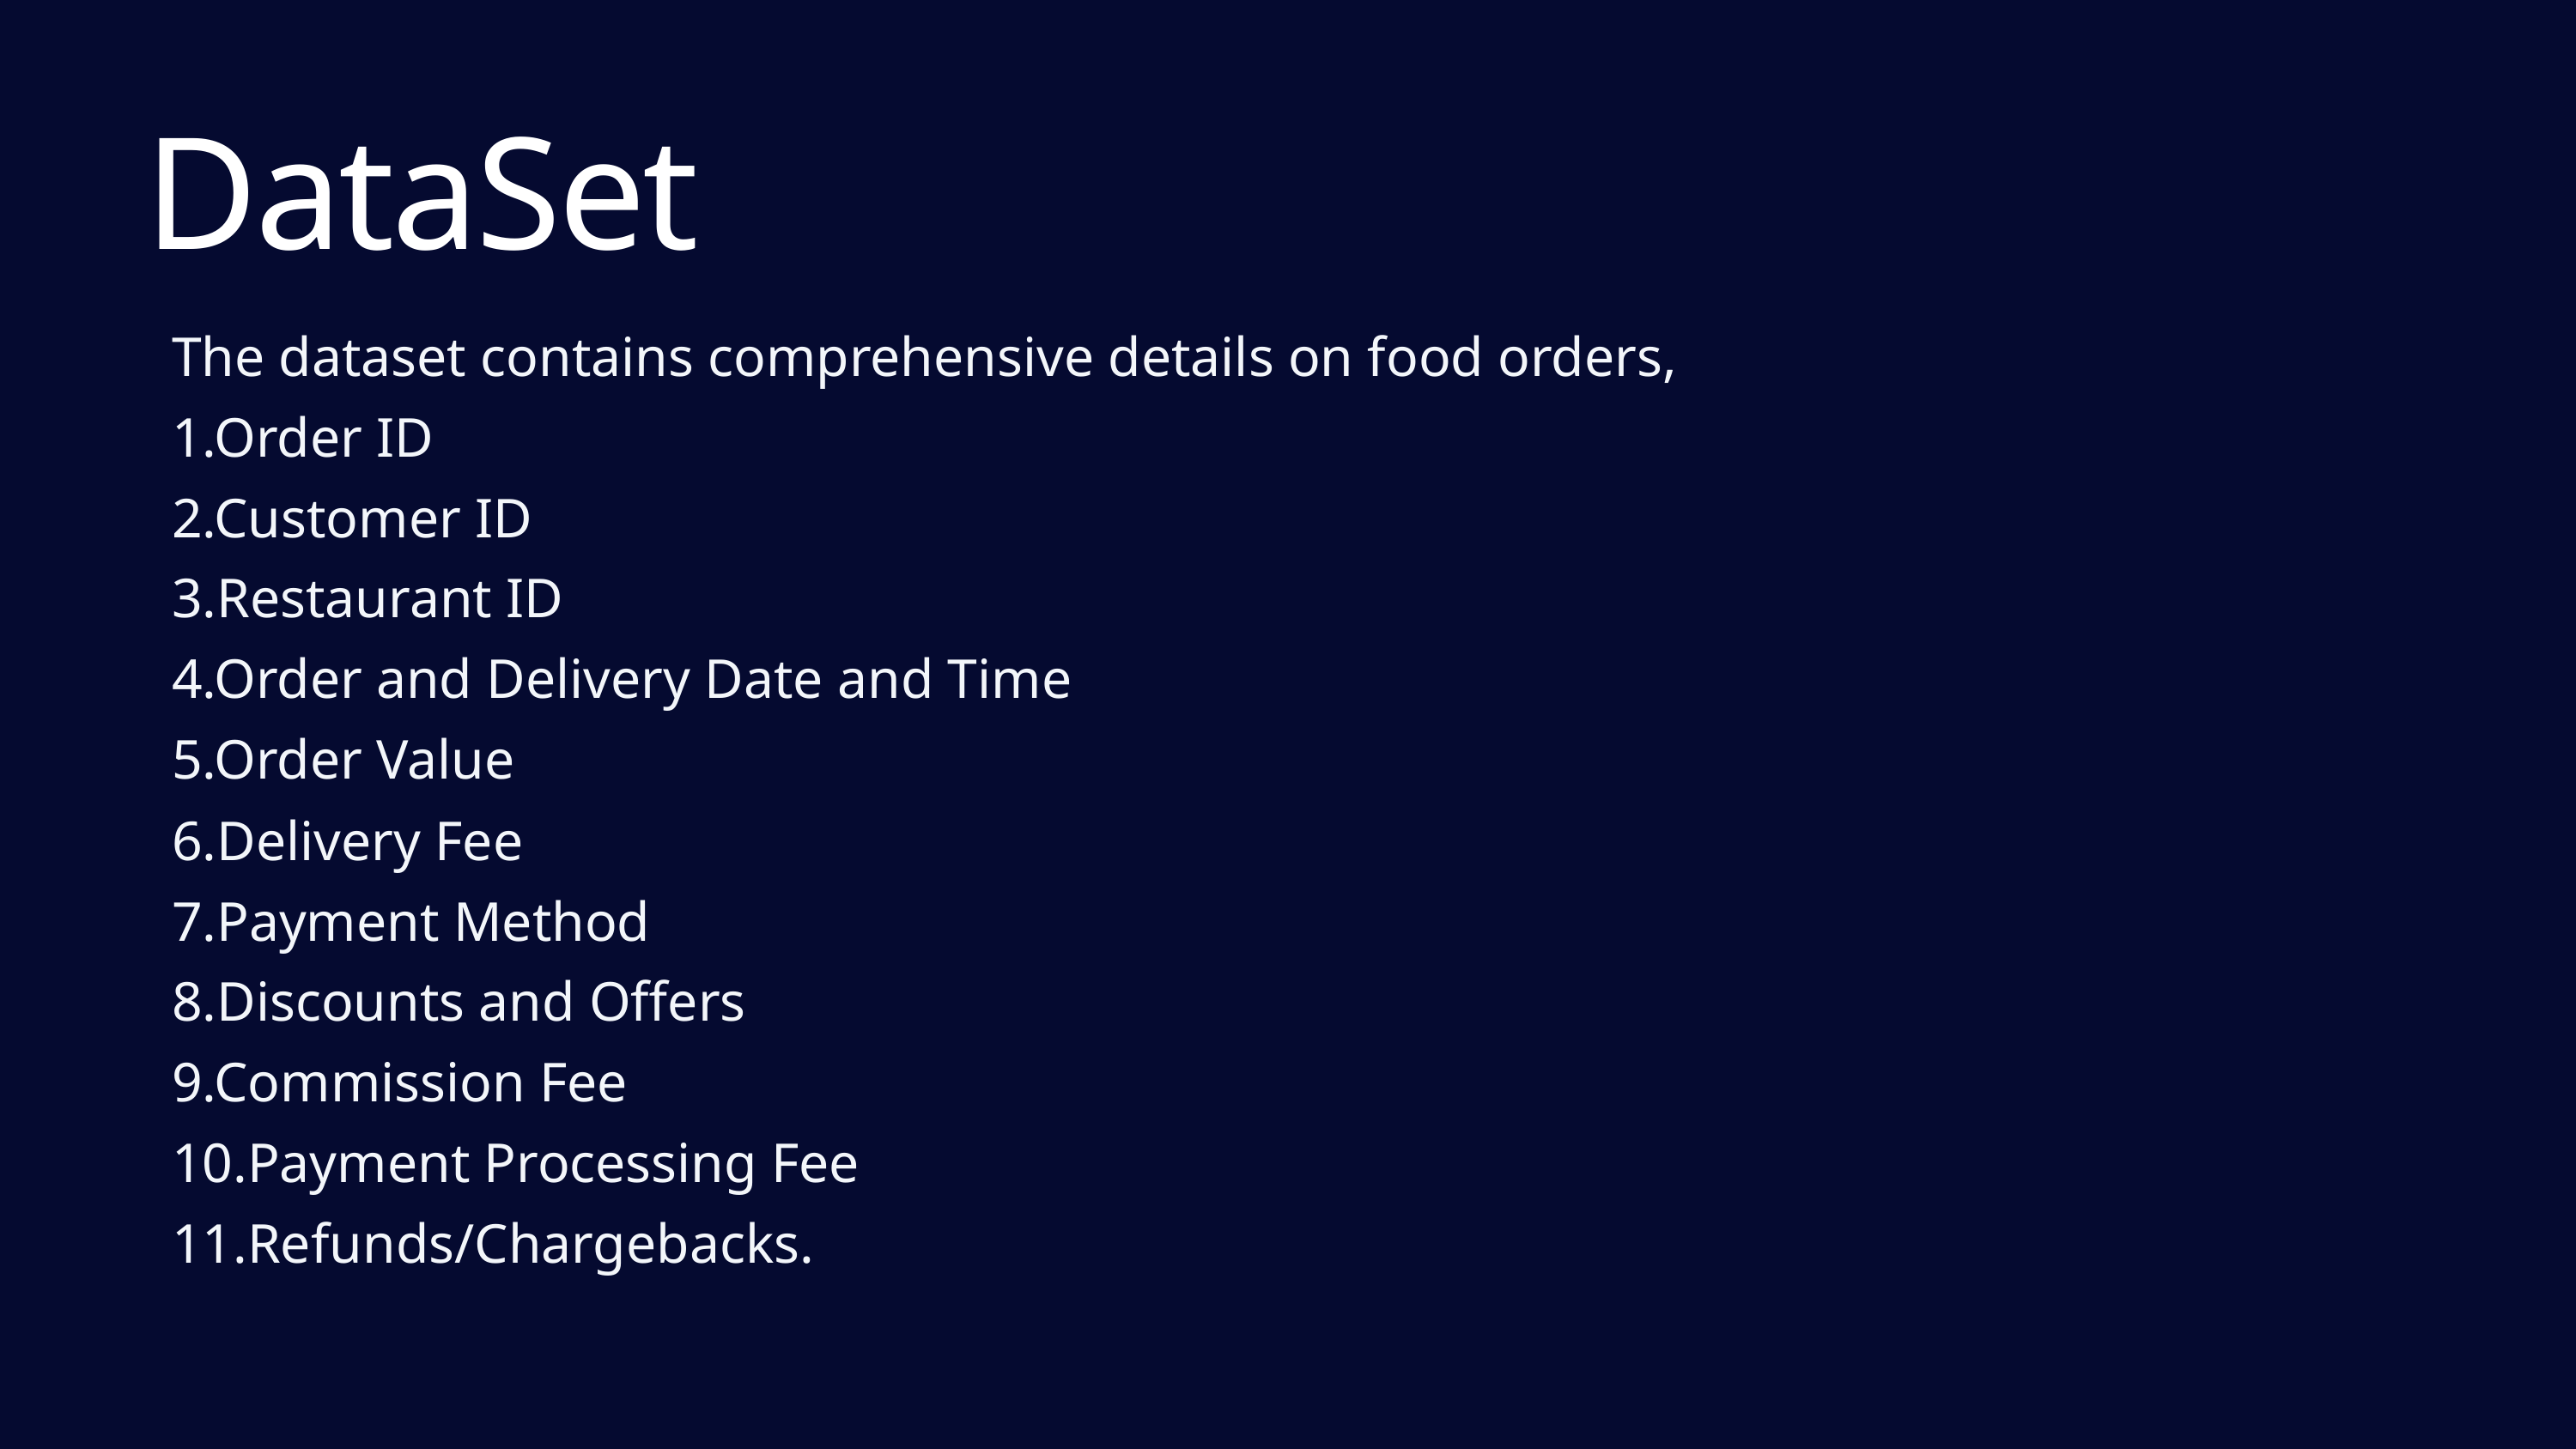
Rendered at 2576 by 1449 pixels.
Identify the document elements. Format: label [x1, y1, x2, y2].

text_box [0, 0, 2576, 1449]
